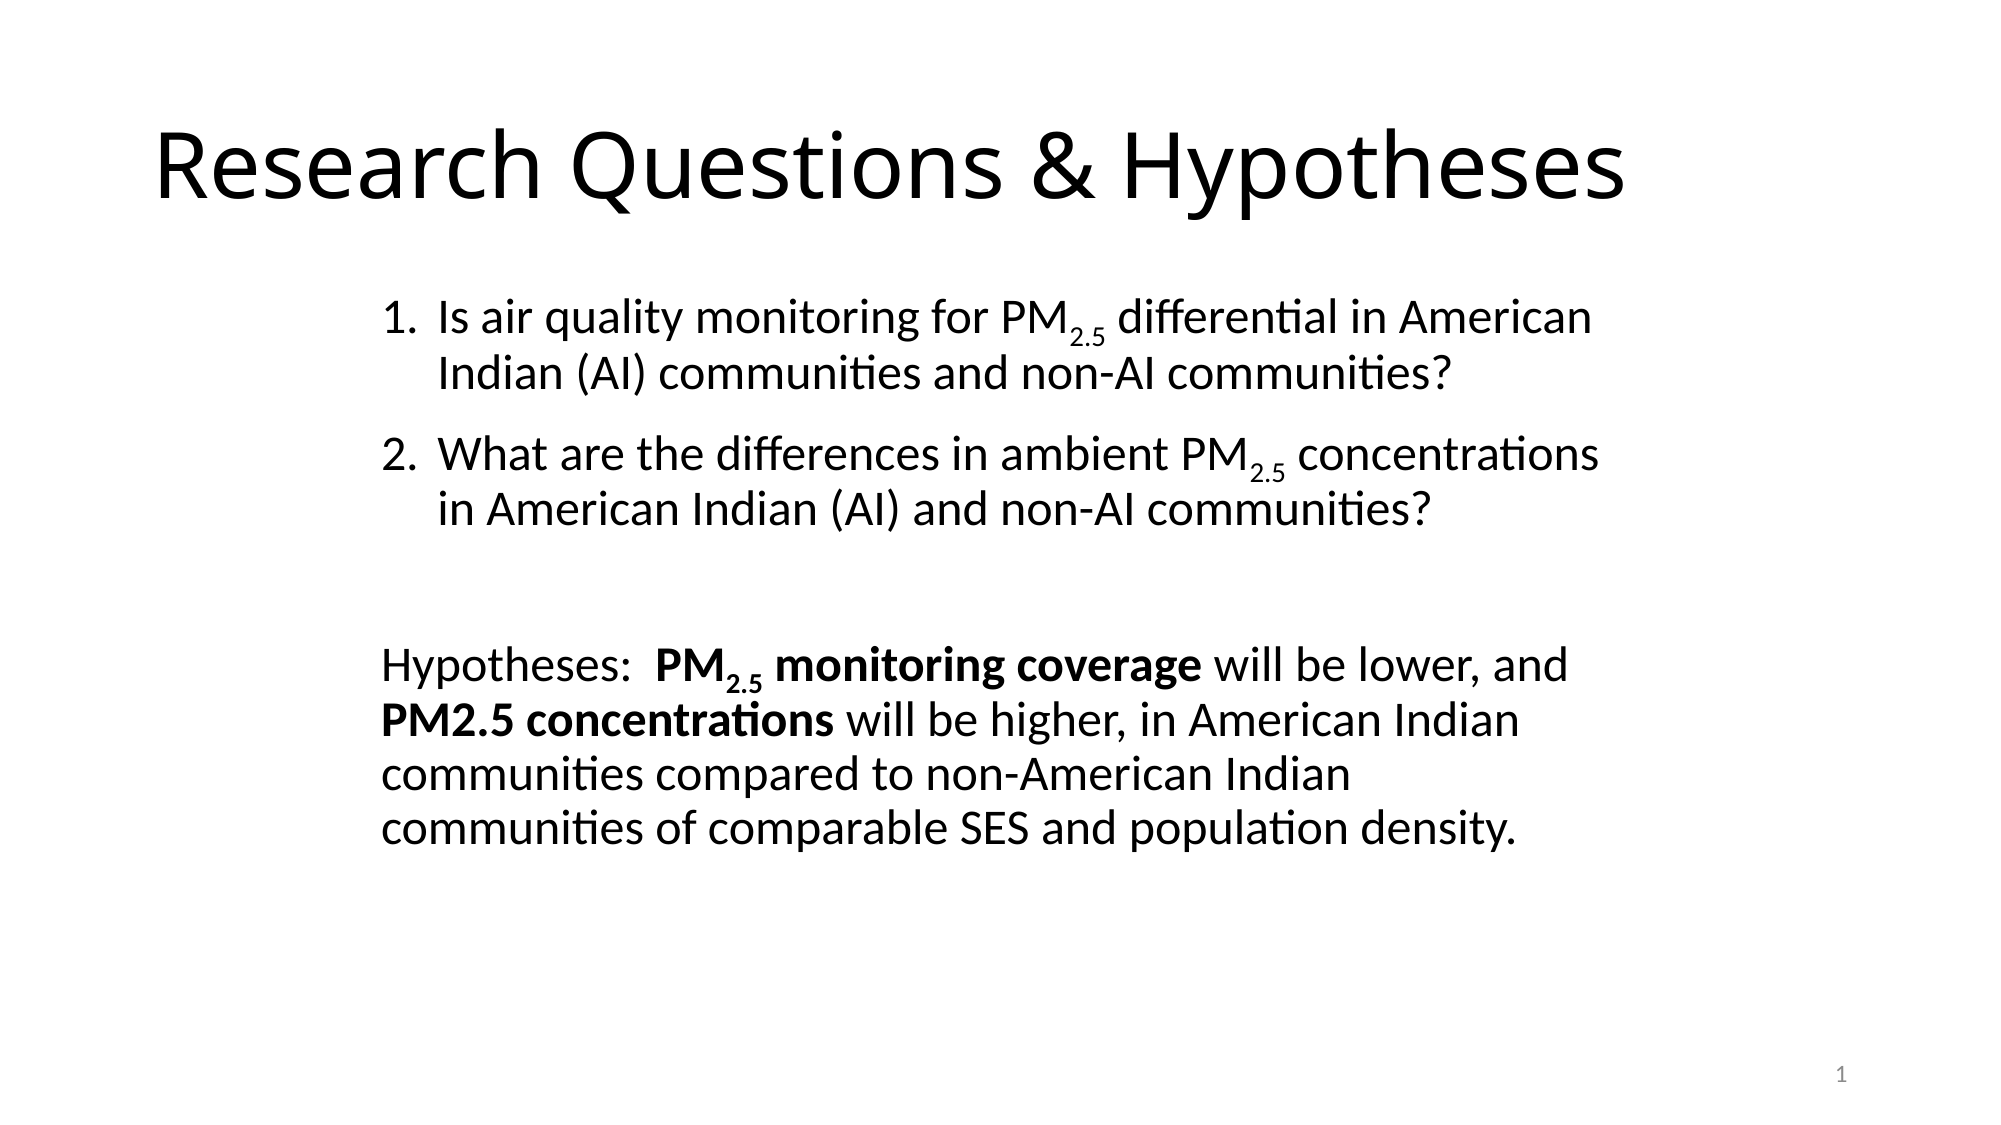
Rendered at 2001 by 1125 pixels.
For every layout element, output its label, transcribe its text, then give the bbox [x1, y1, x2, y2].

slide_number 1 [1412, 1042, 1863, 1103]
list Is air quality monitoring for PM2.5 differential in American Indian (AI) communities and non-AI communities? What are the differences in ambient PM2.5 concentrations in American Indian (AI) and non-AI communities? Hypotheses: PM2.5 monitoring coverage will be lower, and PM2.5 concentrations will be higher, in American Indian communities compared to non-American Indian communities of comparable SES and population density. [366, 277, 1634, 865]
title Research Questions & Hypotheses [137, 59, 1863, 278]
